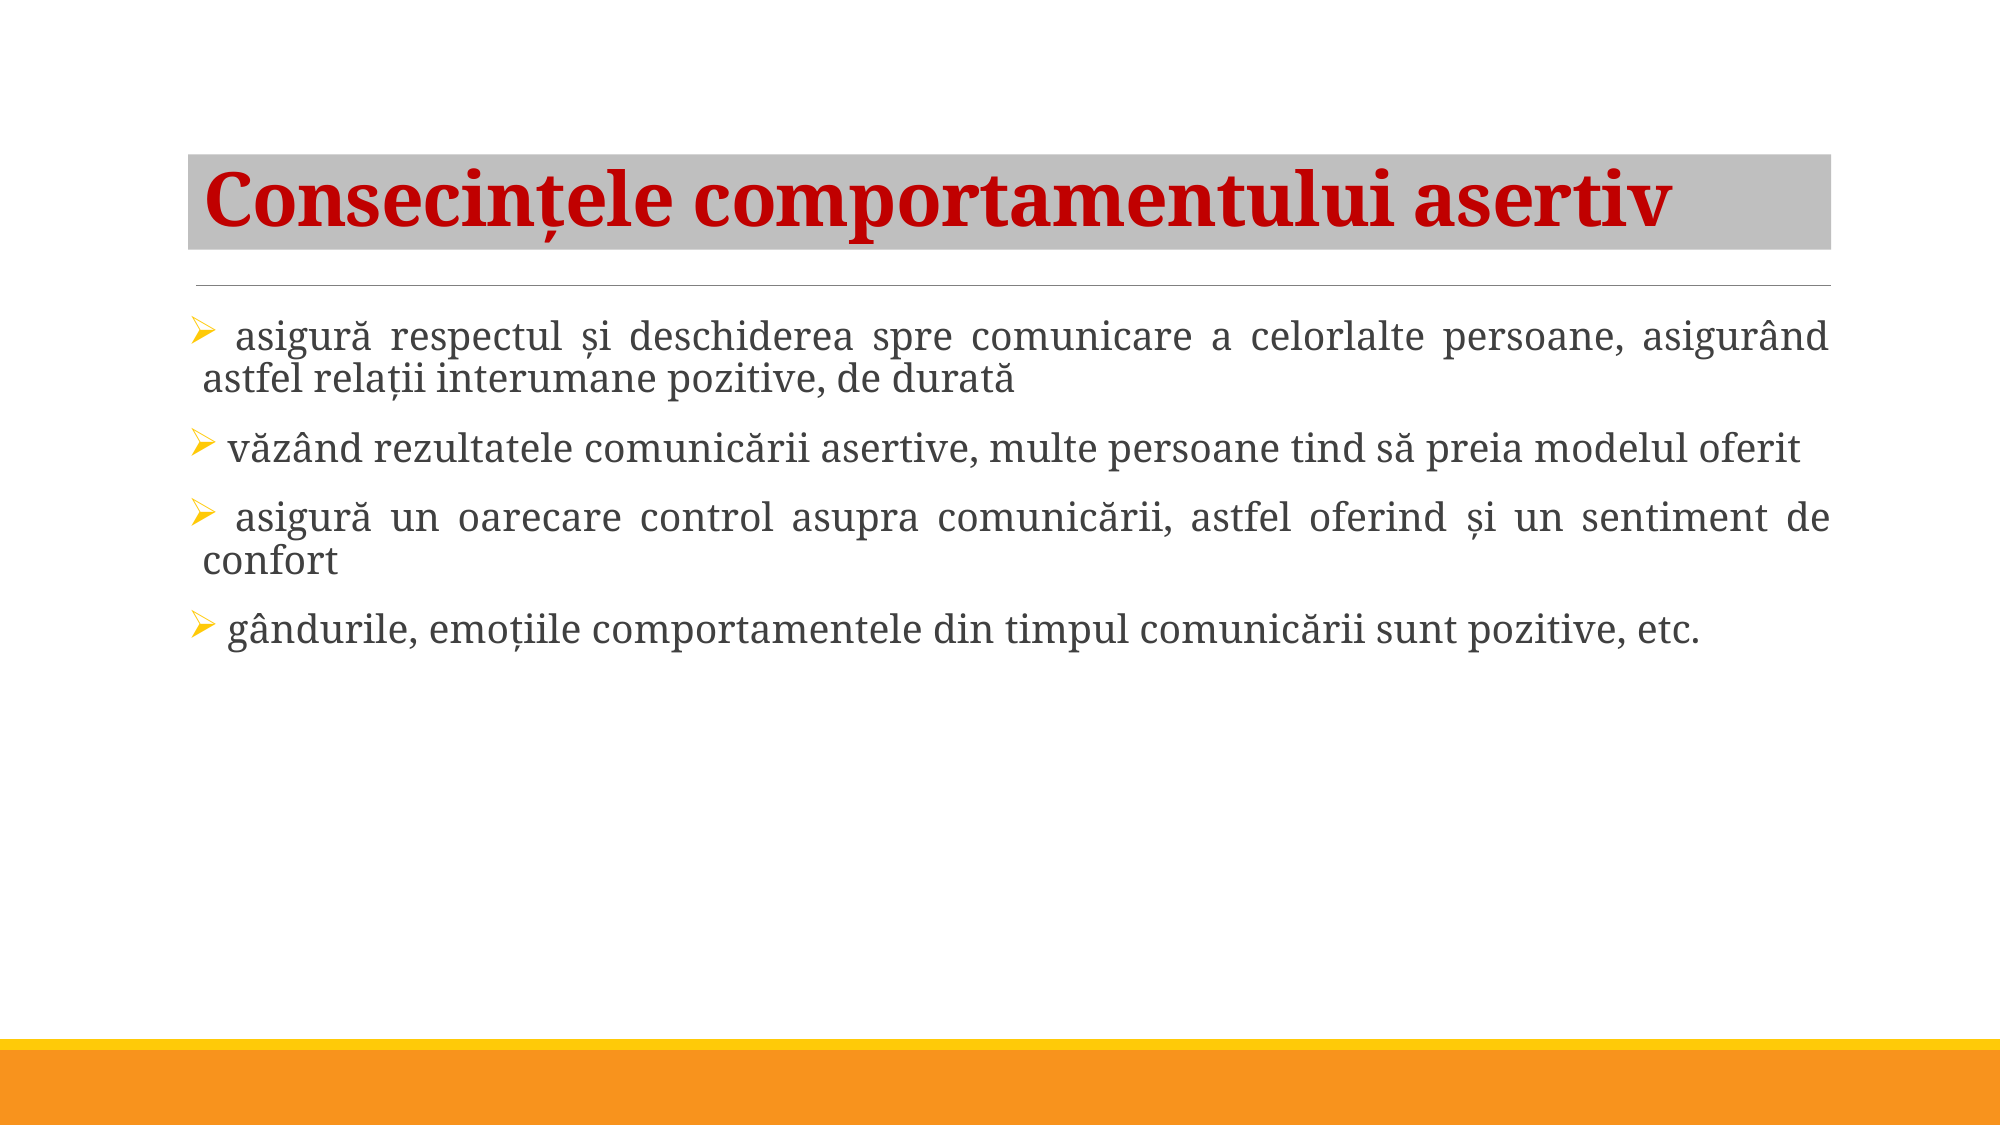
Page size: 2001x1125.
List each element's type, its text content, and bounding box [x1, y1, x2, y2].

list asigură respectul şi deschiderea spre comunicare a celorlalte persoane, asigurând astfel relaţii interumane pozitive, de durată văzând rezultatele comunicării asertive, multe persoane tind să preia modelul oferit asigură un oarecare control asupra comunicării, astfel oferind şi un sentiment de confort gândurile, emoţiile comportamentele din timpul comunicării sunt pozitive, etc. [188, 308, 1832, 665]
title Consecinţele comportamentului asertiv [188, 154, 1832, 250]
